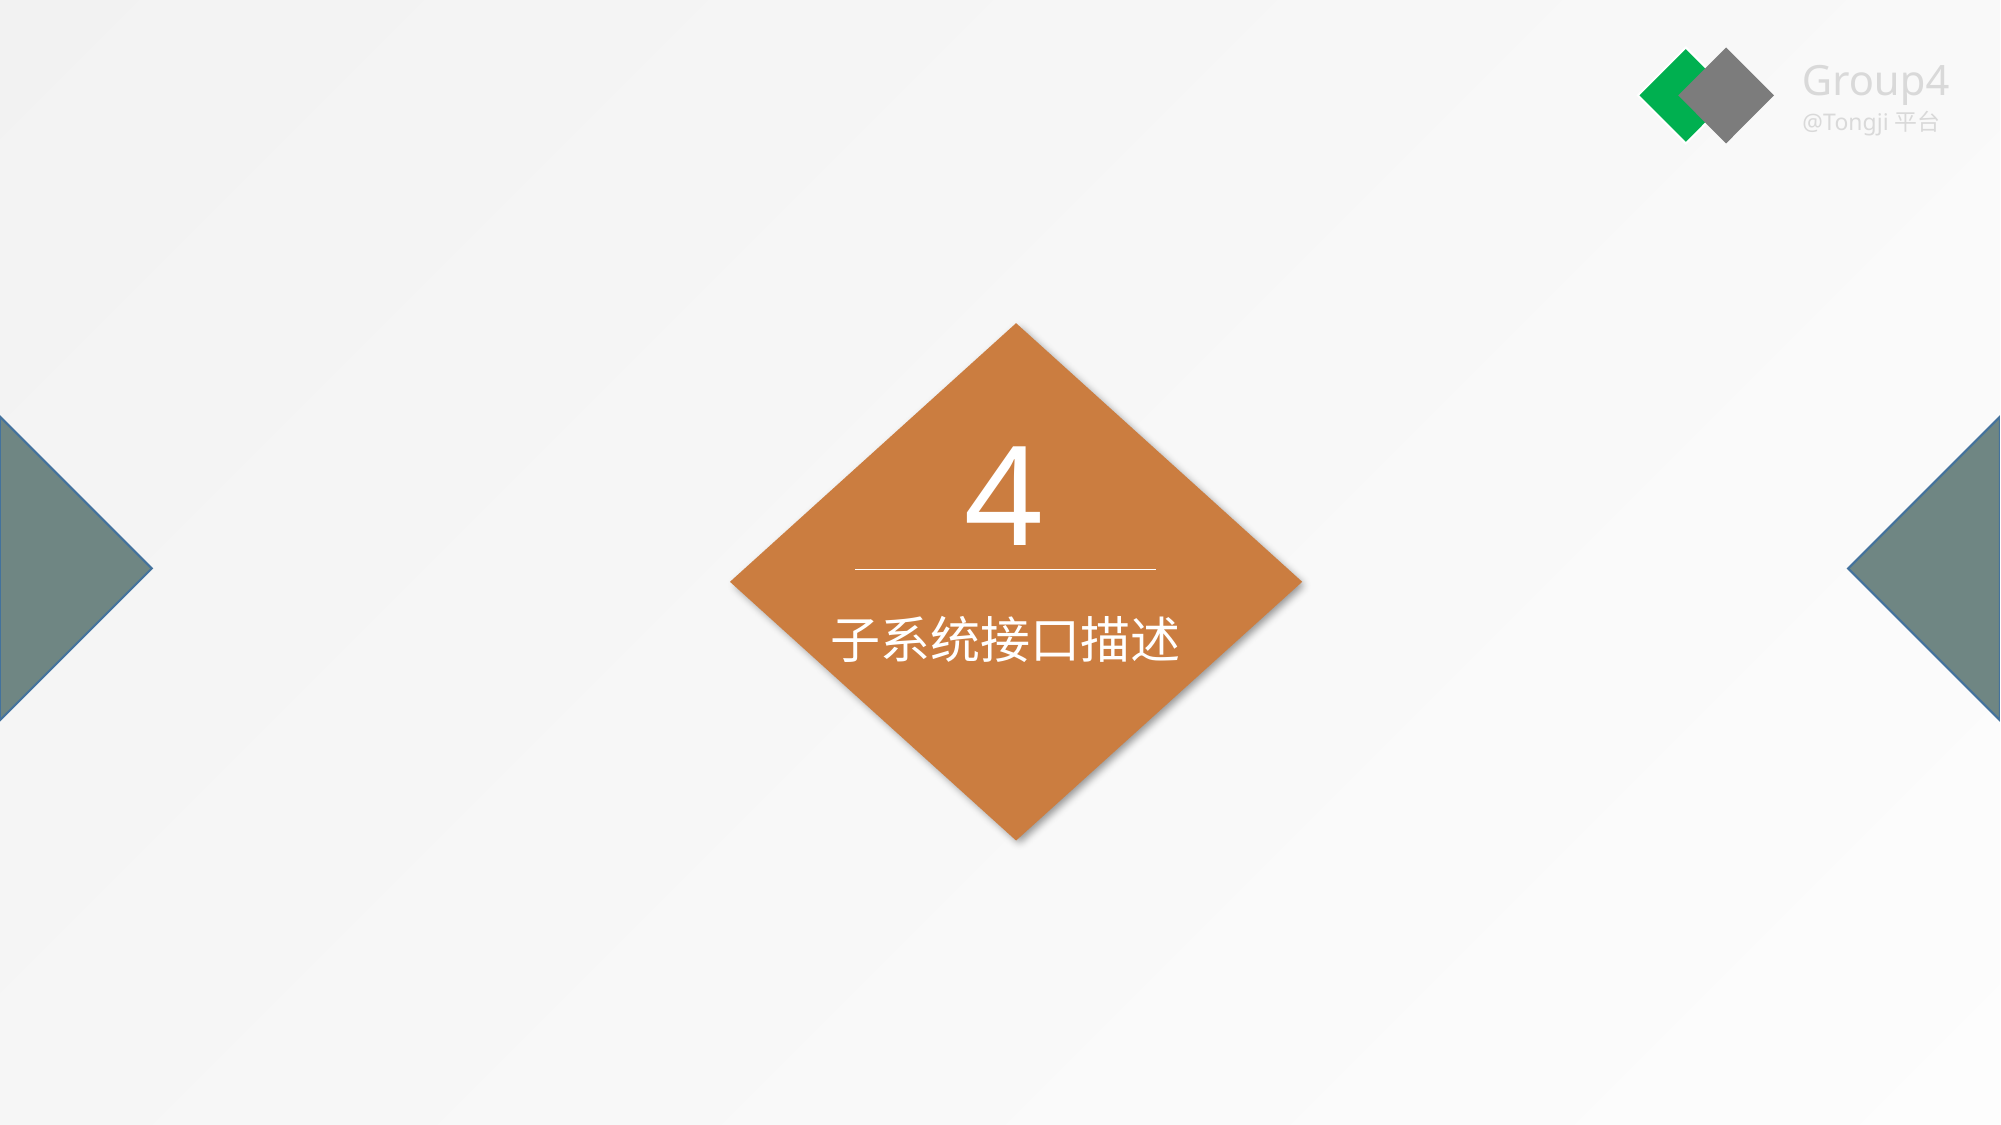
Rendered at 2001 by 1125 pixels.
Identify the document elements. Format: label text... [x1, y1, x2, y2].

text_box [0, 415, 154, 722]
text_box [728, 321, 1304, 842]
text_box 子系统接口描述 [815, 600, 1196, 676]
text_box 4 [949, 570, 1058, 580]
text_box [1846, 415, 2000, 722]
text_box 4 [949, 400, 1058, 569]
